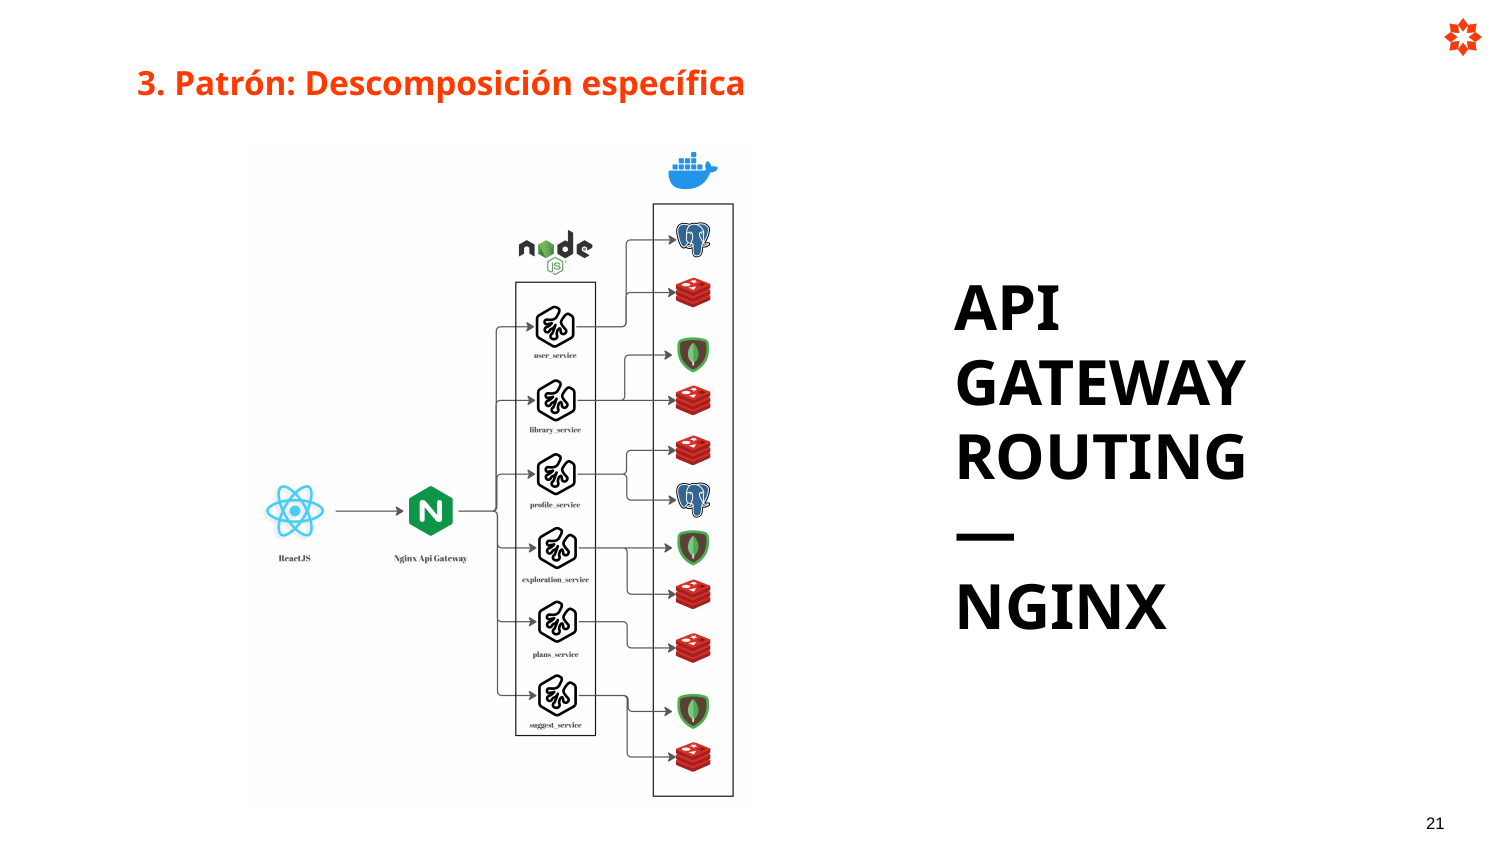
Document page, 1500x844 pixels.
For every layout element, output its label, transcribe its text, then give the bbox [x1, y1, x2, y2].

picture [248, 138, 754, 810]
text_box API GATEWAY ROUTING — NGINX [939, 260, 1265, 650]
text_box 3. Patrón: Descomposición específica [122, 55, 762, 110]
